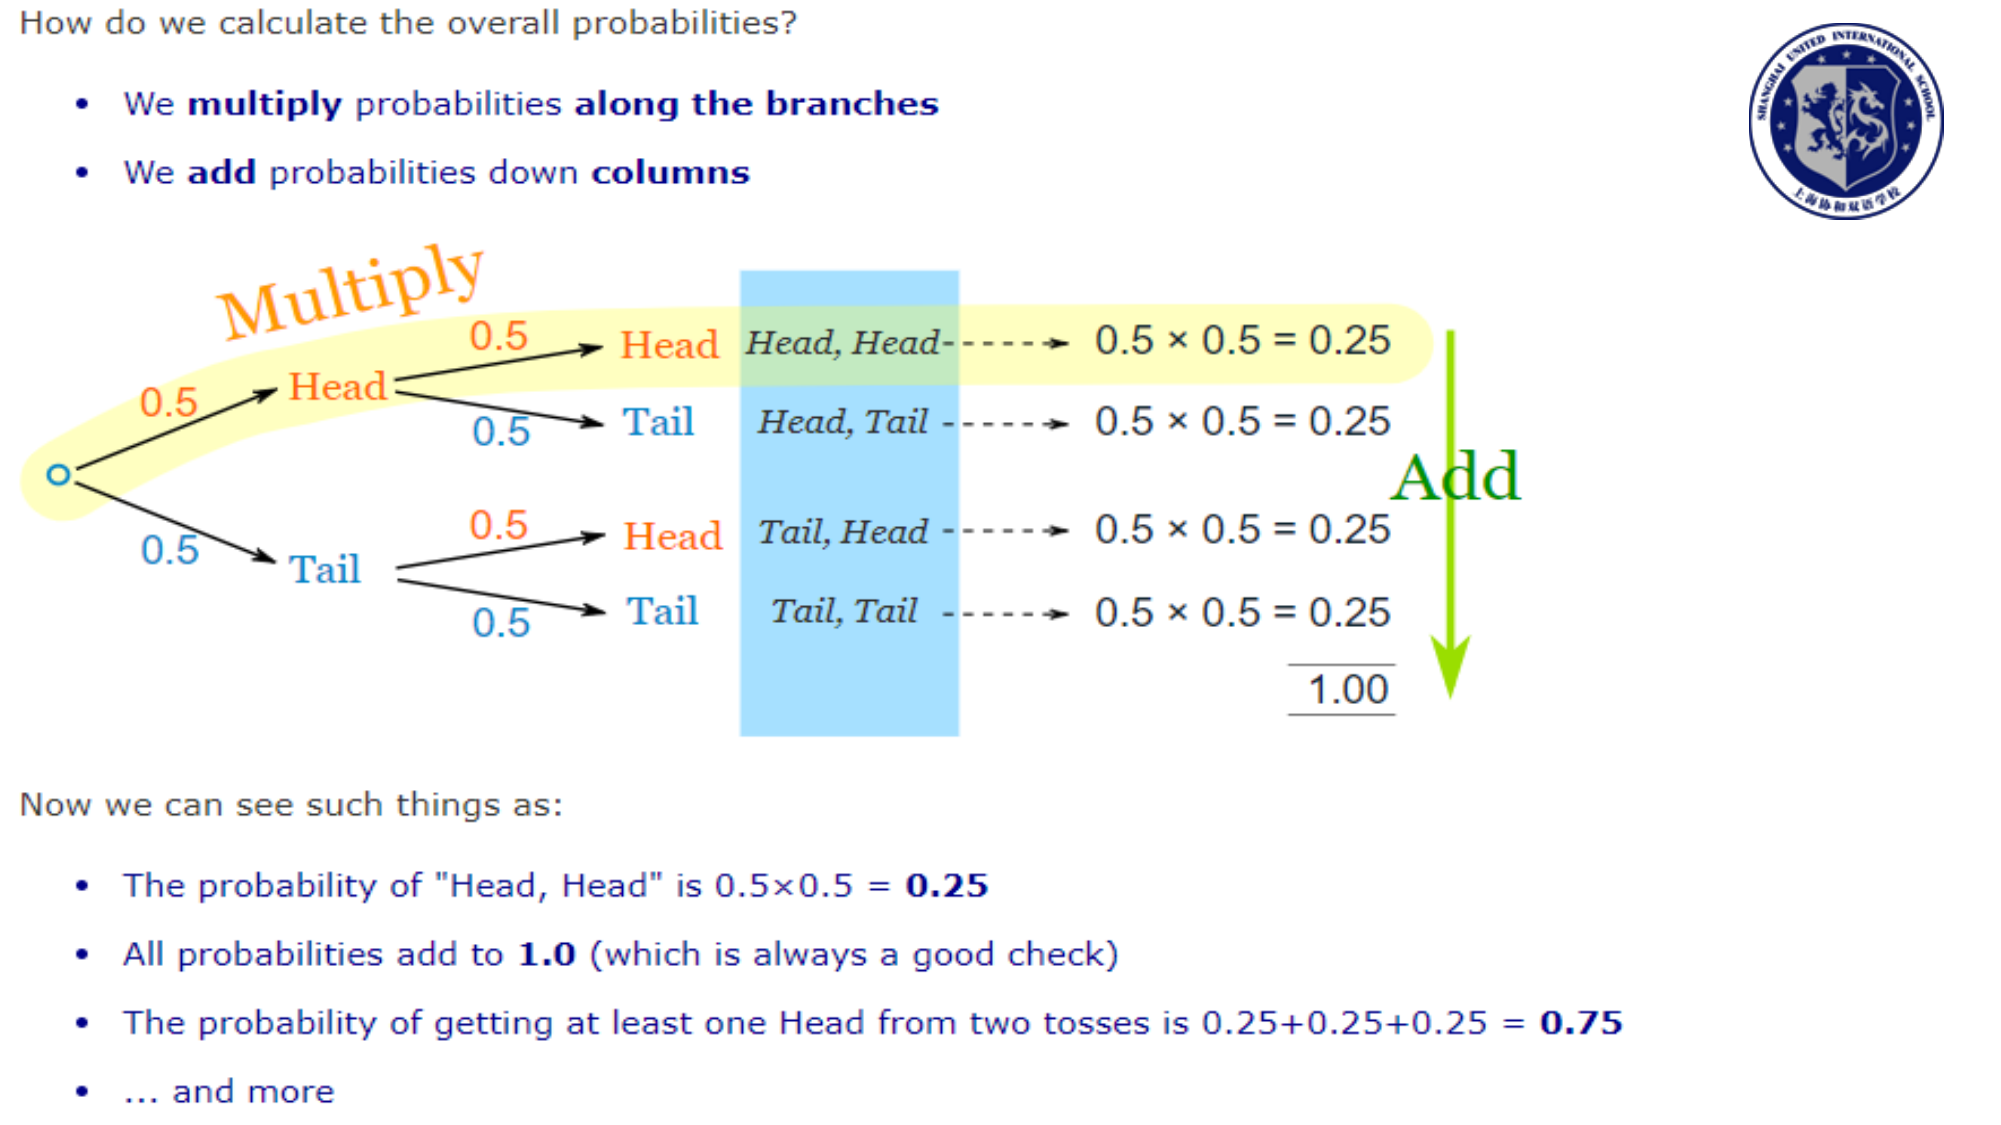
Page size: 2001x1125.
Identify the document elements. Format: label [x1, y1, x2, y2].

picture [1749, 23, 1944, 220]
text_box [0, 0, 1676, 1125]
